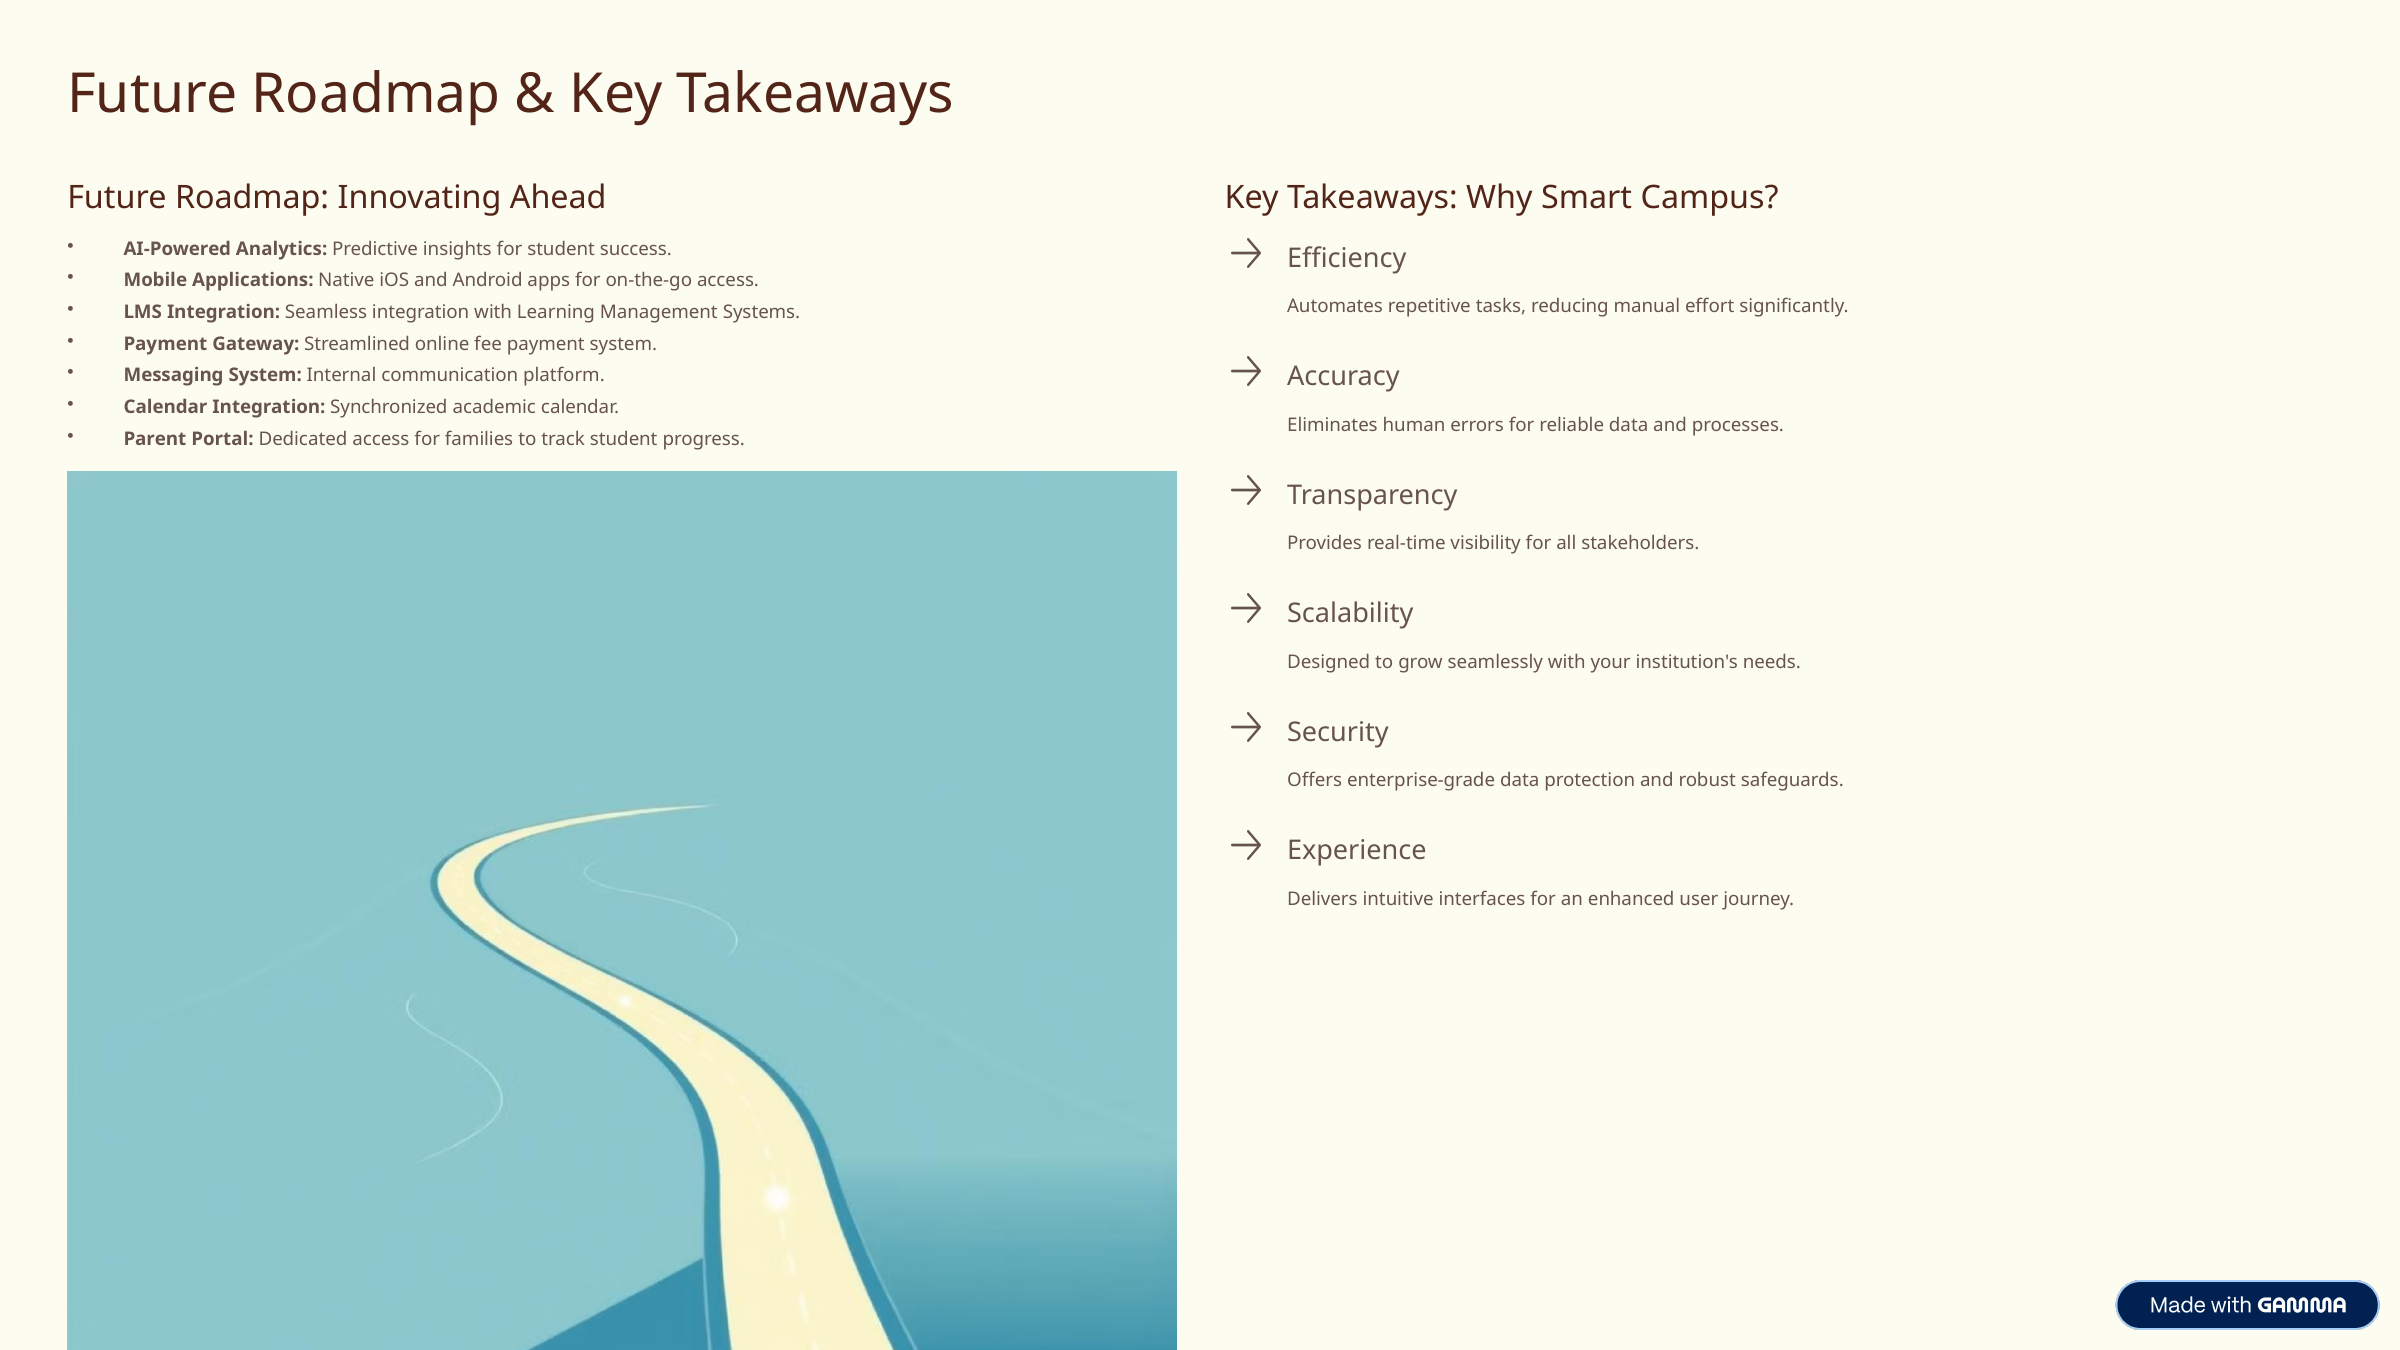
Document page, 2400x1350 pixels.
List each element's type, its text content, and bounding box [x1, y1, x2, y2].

text_box Mobile Applications: Native iOS and Android apps for on-the-go access. [67, 266, 1177, 292]
text_box Designed to grow seamlessly with your institution's needs. [1287, 647, 2334, 673]
text_box Eliminates human errors for reliable data and processes. [1287, 410, 2334, 436]
text_box Future Roadmap: Innovating Ahead [67, 172, 599, 216]
text_box Security [1287, 711, 1564, 748]
text_box AI-Powered Analytics: Predictive insights for student success. [67, 234, 1177, 260]
text_box Experience [1287, 829, 1564, 866]
text_box Parent Portal: Dedicated access for families to track student progress. [67, 425, 1177, 451]
text_box Messaging System: Internal communication platform. [67, 361, 1177, 387]
text_box Automates repetitive tasks, reducing manual effort significantly. [1287, 292, 2334, 318]
picture [67, 471, 1177, 1350]
text_box Accuracy [1287, 355, 1564, 392]
text_box Scalability [1287, 592, 1564, 629]
picture [1231, 712, 1261, 742]
picture [1231, 830, 1261, 860]
picture [1231, 238, 1261, 268]
picture [1231, 593, 1261, 623]
picture [2106, 1271, 2389, 1339]
text_box Efficiency [1287, 237, 1564, 274]
text_box Transparency [1287, 474, 1564, 511]
text_box LMS Integration: Seamless integration with Learning Management Systems. [67, 298, 1177, 324]
text_box Offers enterprise-grade data protection and robust safeguards. [1287, 766, 2334, 792]
text_box Key Takeaways: Why Smart Campus? [1224, 172, 1771, 216]
text_box Future Roadmap & Key Takeaways [67, 52, 926, 125]
text_box Delivers intuitive interfaces for an enhanced user journey. [1287, 884, 2334, 910]
picture [1231, 475, 1261, 505]
text_box Payment Gateway: Streamlined online fee payment system. [67, 329, 1177, 355]
text_box Calendar Integration: Synchronized academic calendar. [67, 393, 1177, 419]
text_box Provides real-time visibility for all stakeholders. [1287, 529, 2334, 555]
picture [1231, 356, 1261, 386]
